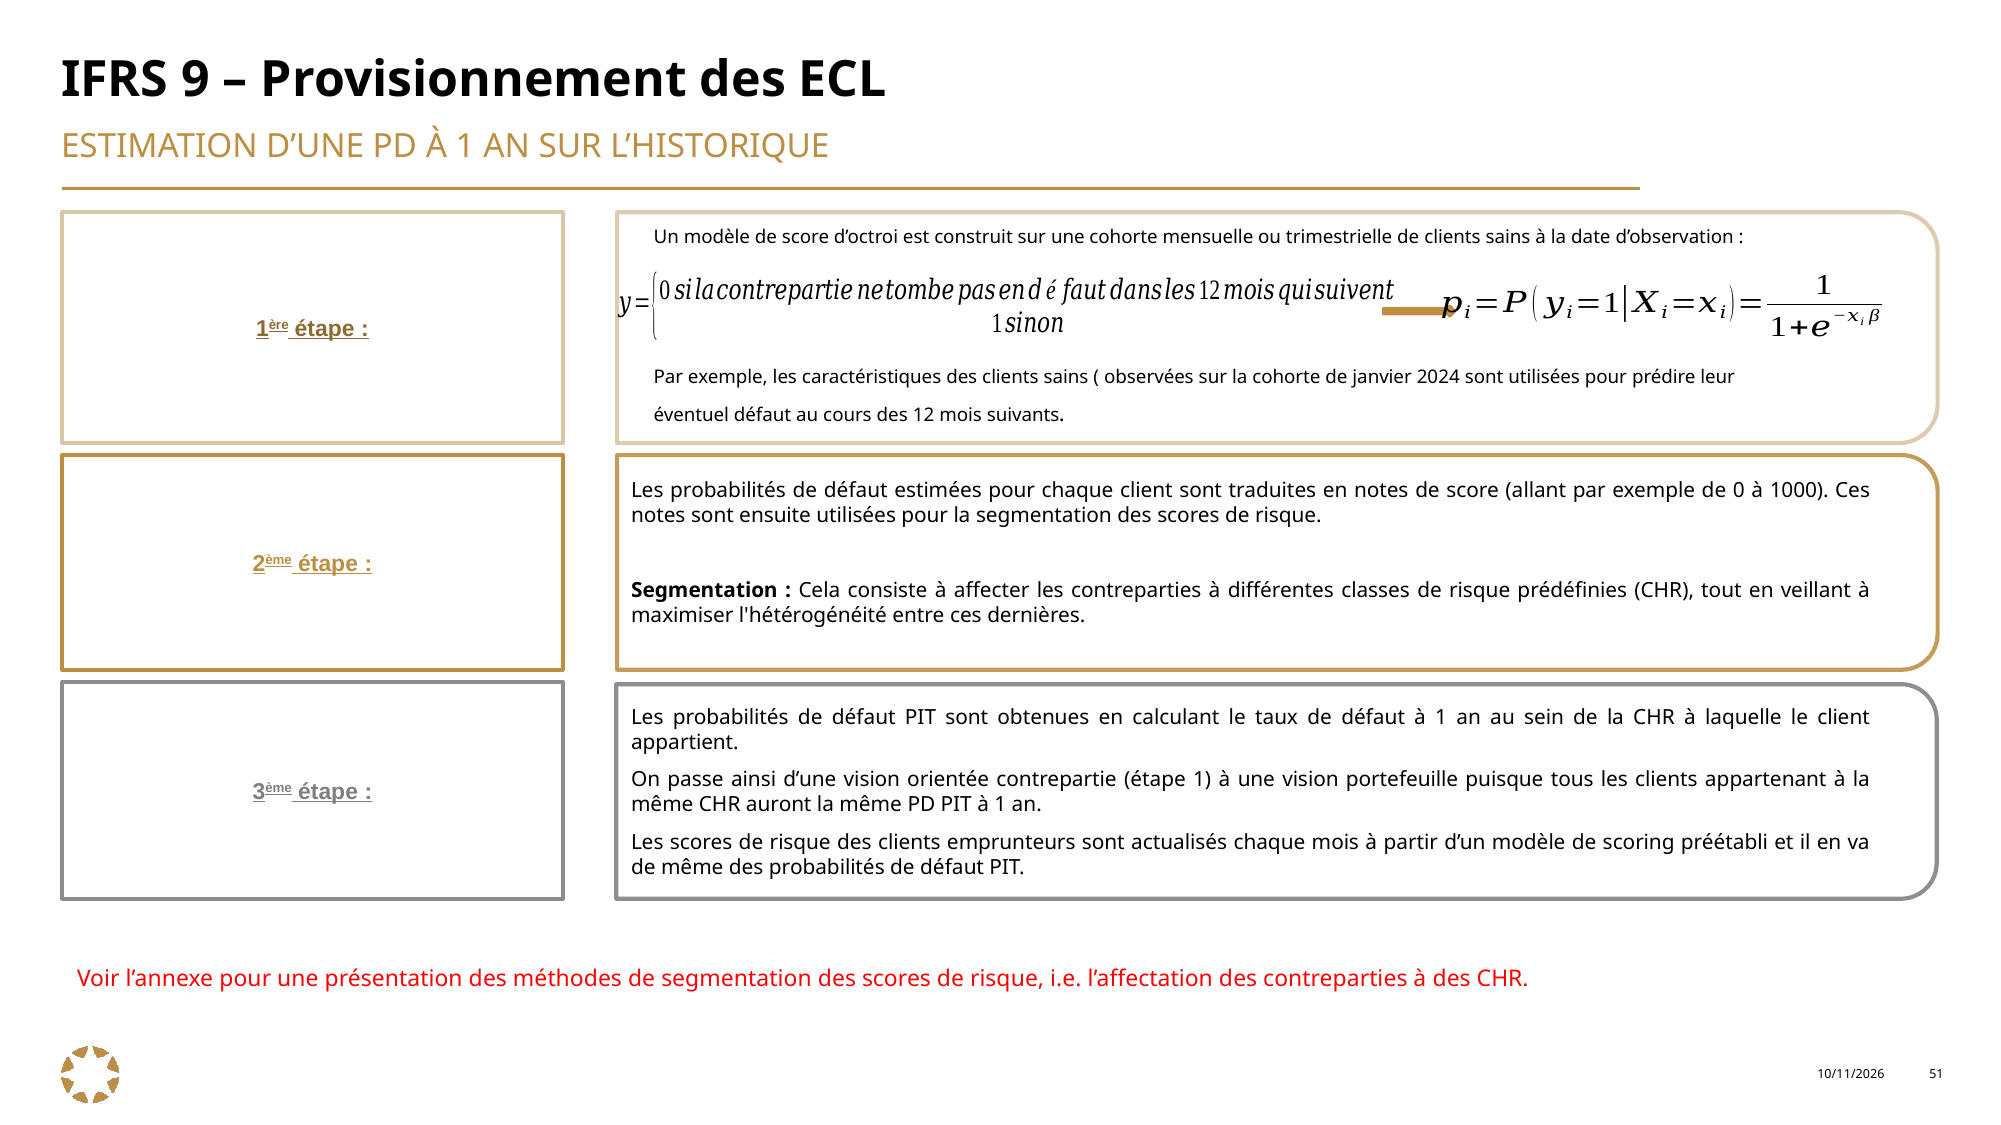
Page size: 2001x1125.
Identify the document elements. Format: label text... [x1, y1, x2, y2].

text_box 1ère étape : [62, 212, 563, 444]
text_box [1383, 308, 1444, 314]
title IFRS 9 – Provisionnement des ECL [46, 38, 1641, 113]
text_box [616, 684, 1937, 899]
text_box [1446, 310, 1454, 316]
text_box [617, 455, 1938, 670]
text_box 3ème étape : [62, 681, 563, 899]
text_box [617, 212, 1938, 444]
picture [61, 1046, 119, 1103]
list Estimation d’une PD à 1 an sur l’historique [46, 116, 1805, 171]
text_box Les probabilités de défaut PIT sont obtenues en calculant le taux de défaut à 1 an au sein de la CHR à laquelle le client appartient. On passe ainsi d’une vision orientée contrepartie (étape 1) à une vision portefeuille puisque tous les clients appartenant à la même CHR auront la même PD PIT à 1 an. Les scores de risque des clients emprunteurs sont actualisés chaque mois à partir d’un modèle de scoring préétabli et il en va de même des probabilités de défaut PIT. [616, 696, 1886, 885]
text_box Les probabilités de défaut estimées pour chaque client sont traduites en notes de score (allant par exemple de 0 à 1000). Ces notes sont ensuite utilisées pour la segmentation des scores de risque. Segmentation : Cela consiste à affecter les contreparties à différentes classes de risque prédéfinies (CHR), tout en veillant à maximiser l'hétérogénéité entre ces dernières. [616, 469, 1886, 658]
text_box Voir l’annexe pour une présentation des méthodes de segmentation des scores de risque, i.e. l’affectation des contreparties à des CHR. [62, 956, 2000, 1092]
text_box 2ème étape : [62, 455, 563, 670]
